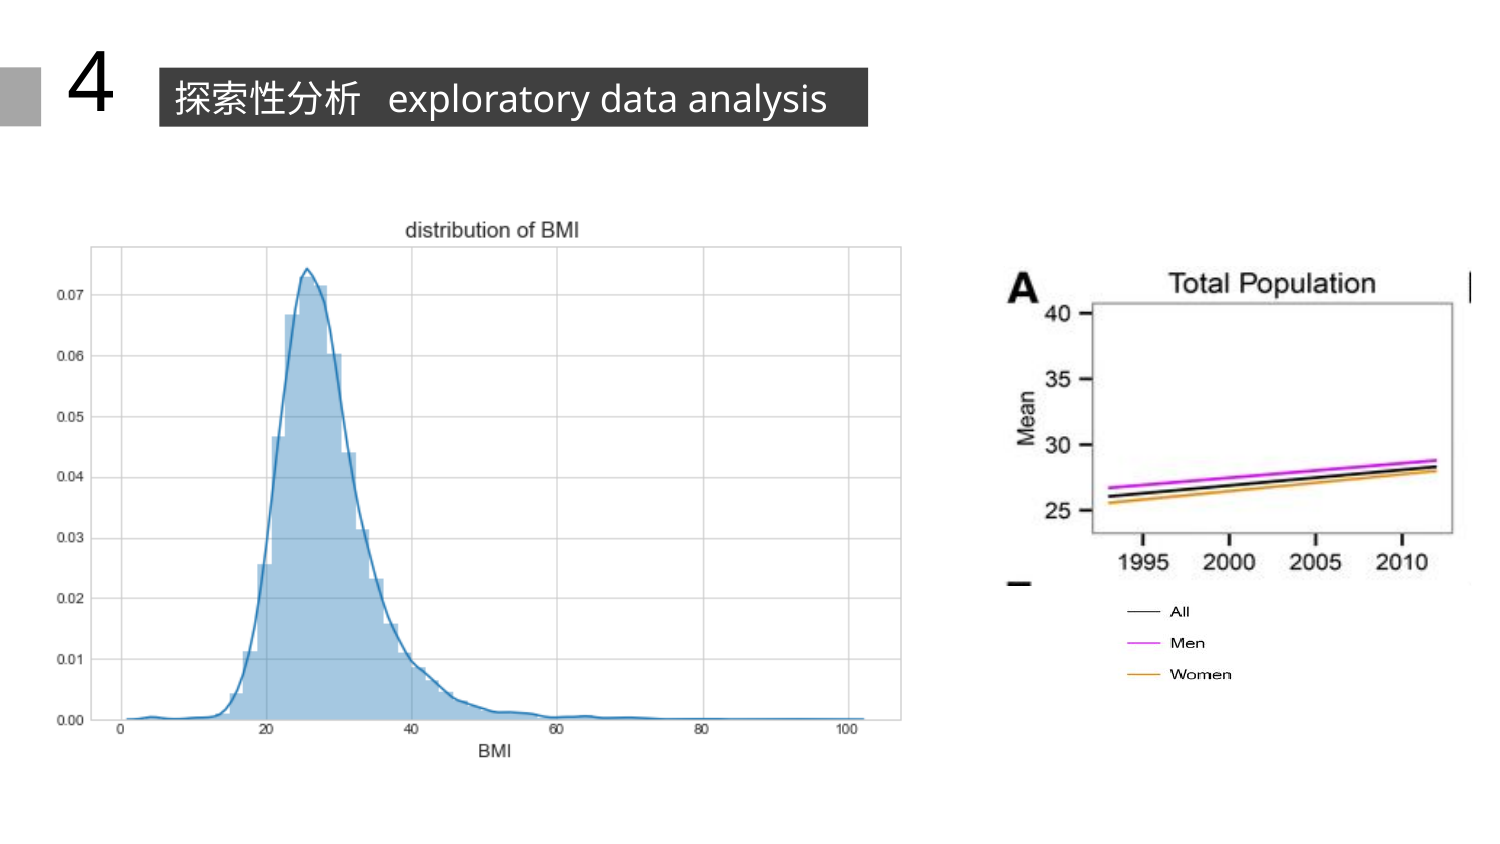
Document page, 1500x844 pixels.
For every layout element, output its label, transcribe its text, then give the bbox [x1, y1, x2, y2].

text_box 4 [53, 20, 183, 135]
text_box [1003, 266, 1472, 700]
text_box [0, 65, 43, 129]
picture [0, 169, 934, 774]
text_box 探索性分析 exploratory data analysis [183, 65, 870, 129]
